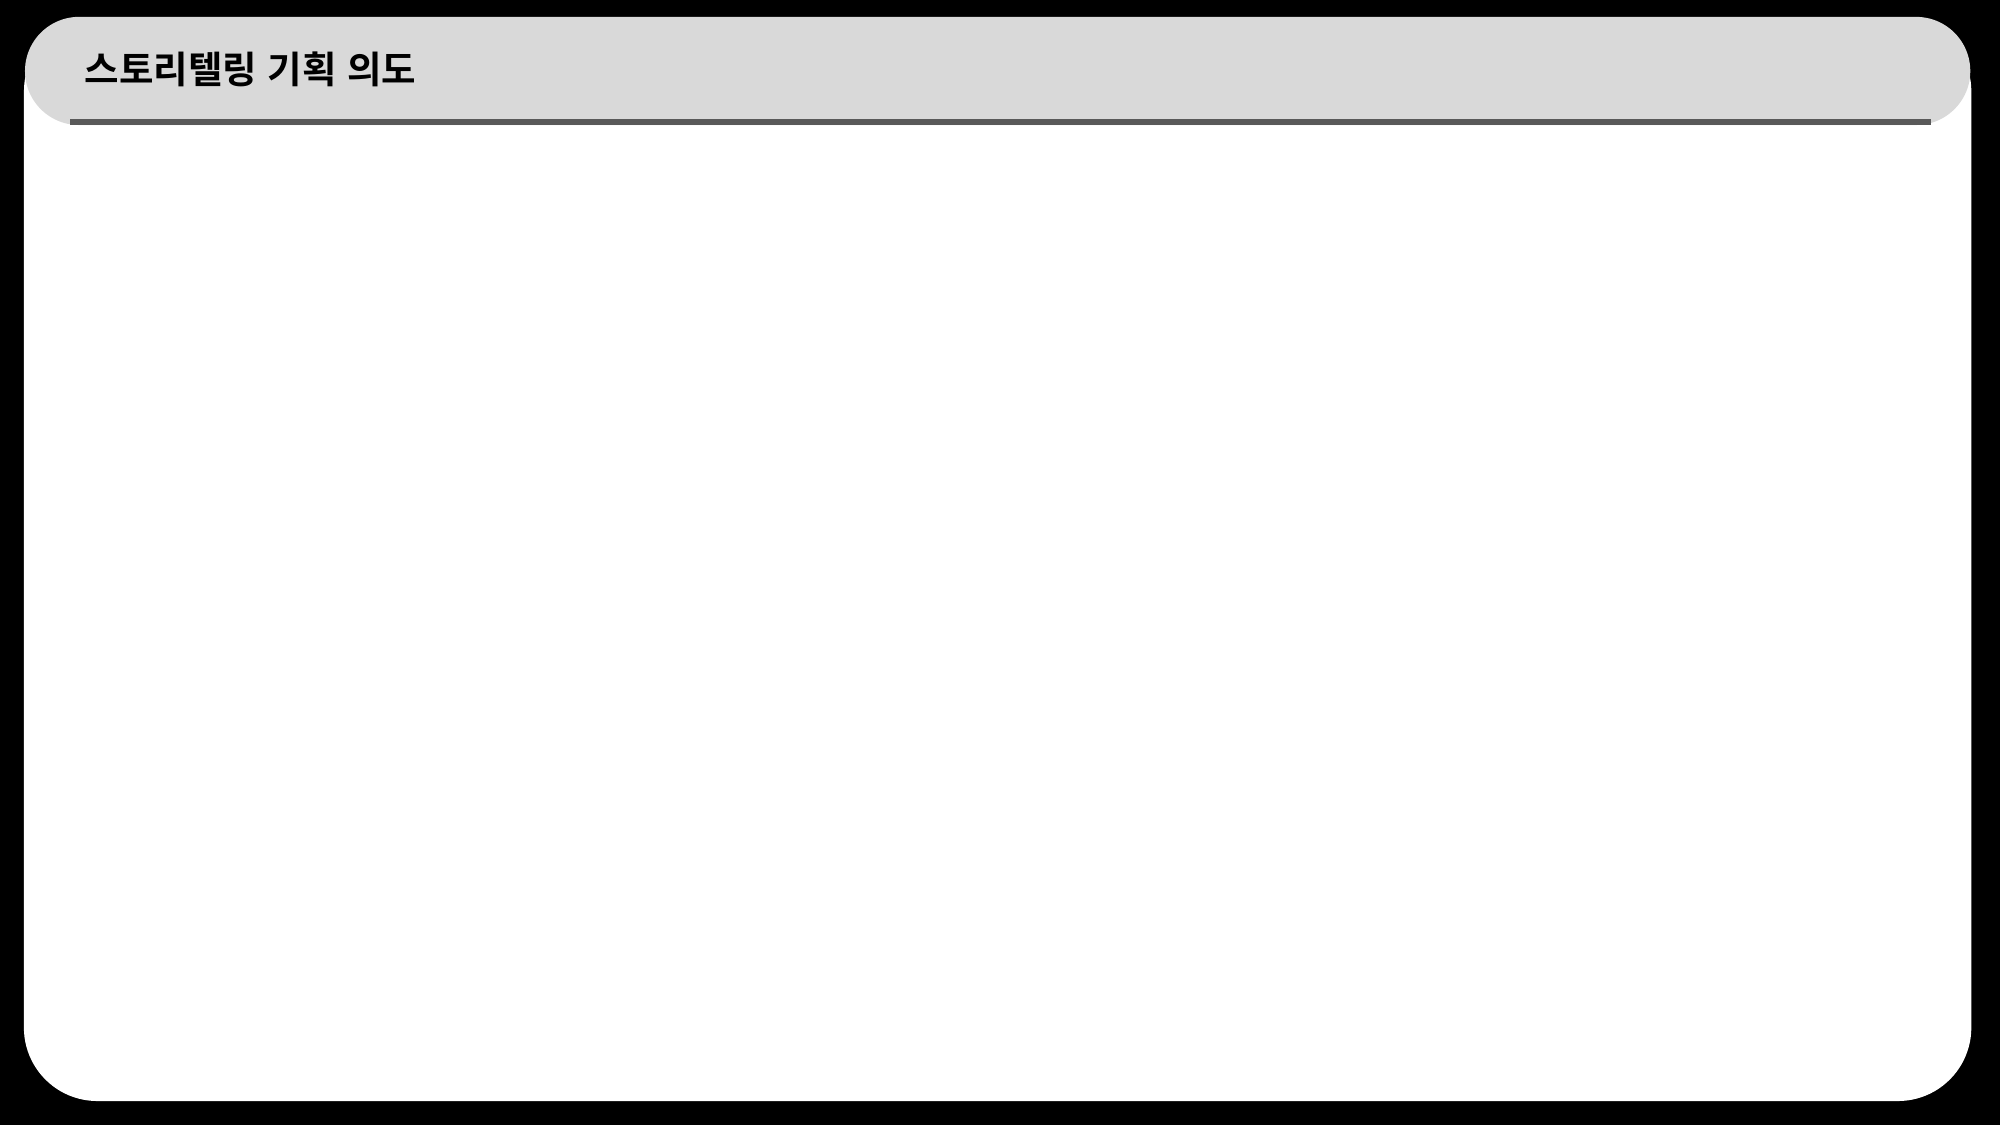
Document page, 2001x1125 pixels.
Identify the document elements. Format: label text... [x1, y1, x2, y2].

title 스토리텔링 기획 의도 [70, 20, 1932, 122]
slide_number 10 [1550, 1065, 2000, 1125]
